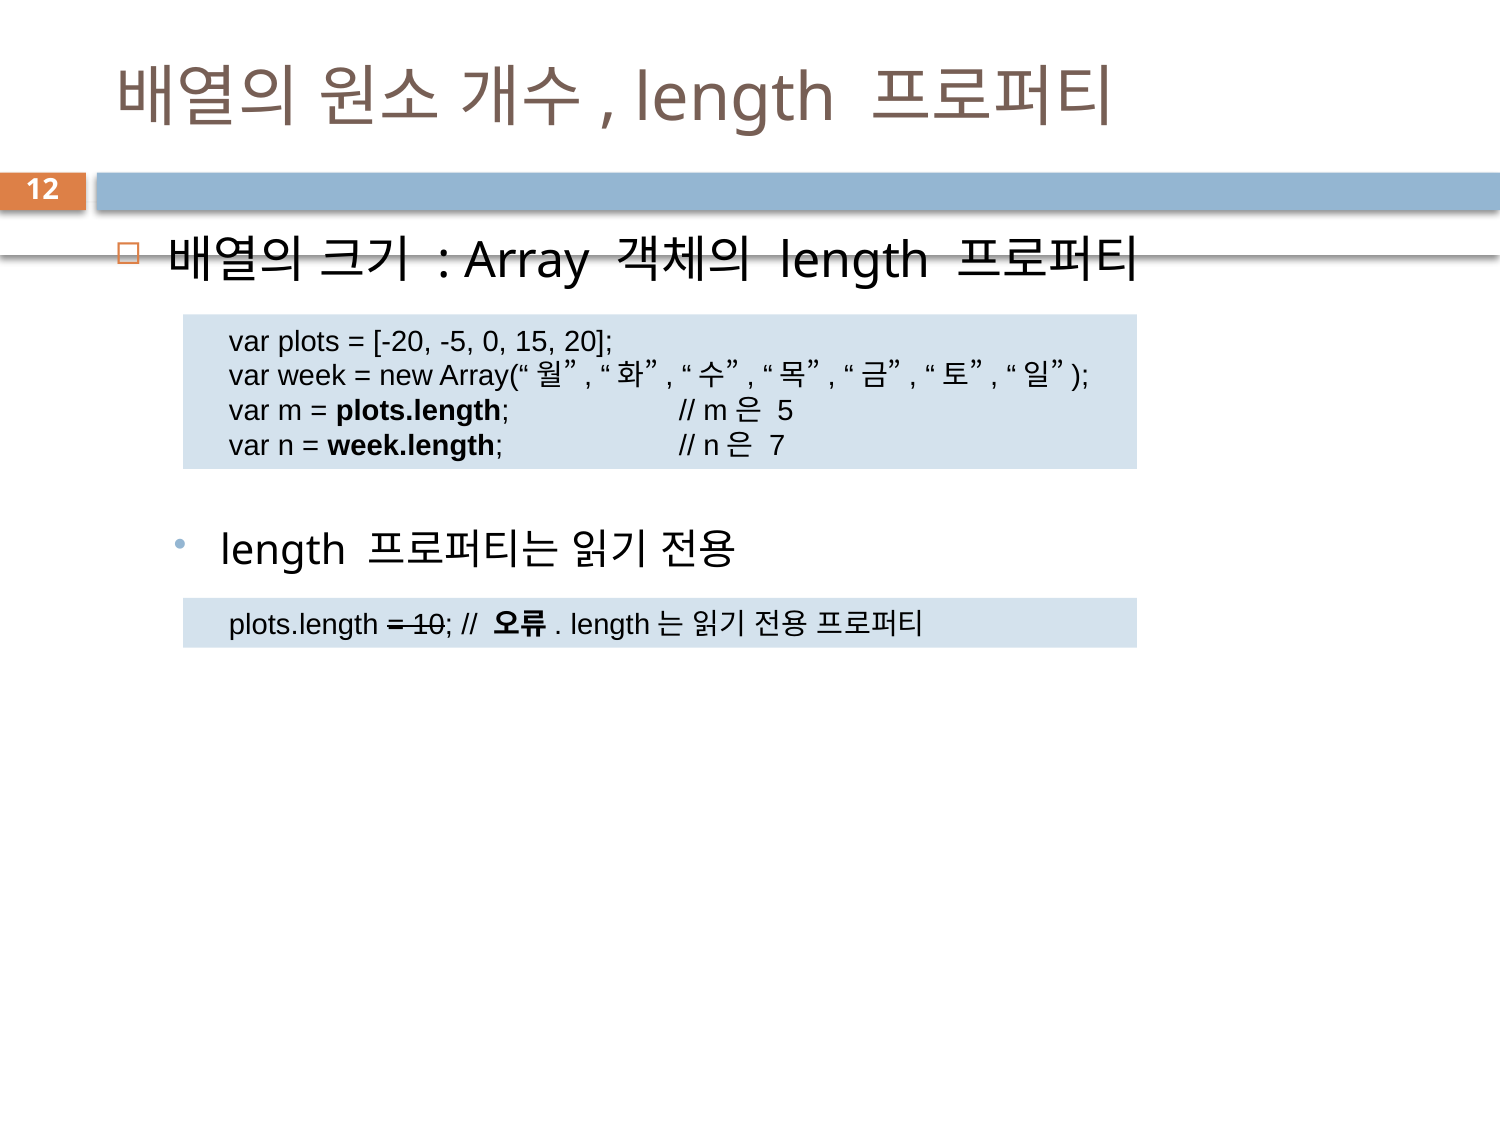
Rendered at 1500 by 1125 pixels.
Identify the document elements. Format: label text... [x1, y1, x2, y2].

slide_number 12 [0, 170, 87, 211]
text_box var plots = [-20, -5, 0, 15, 20]; var week = new Array(“월”, “화”, “수”, “목”, “금”, “토”, “일”); var m = plots.length; // m은 5 var n = week.length; // n은 7 [183, 314, 1137, 469]
list 배열의 크기 : Array 객체의 length 프로퍼티 length 프로퍼티는 읽기 전용 [100, 219, 1438, 1047]
title 배열의 원소 개수, length 프로퍼티 [100, 37, 1438, 149]
text_box plots.length = 10; // 오류. length는 읽기 전용 프로퍼티 [183, 597, 1137, 648]
